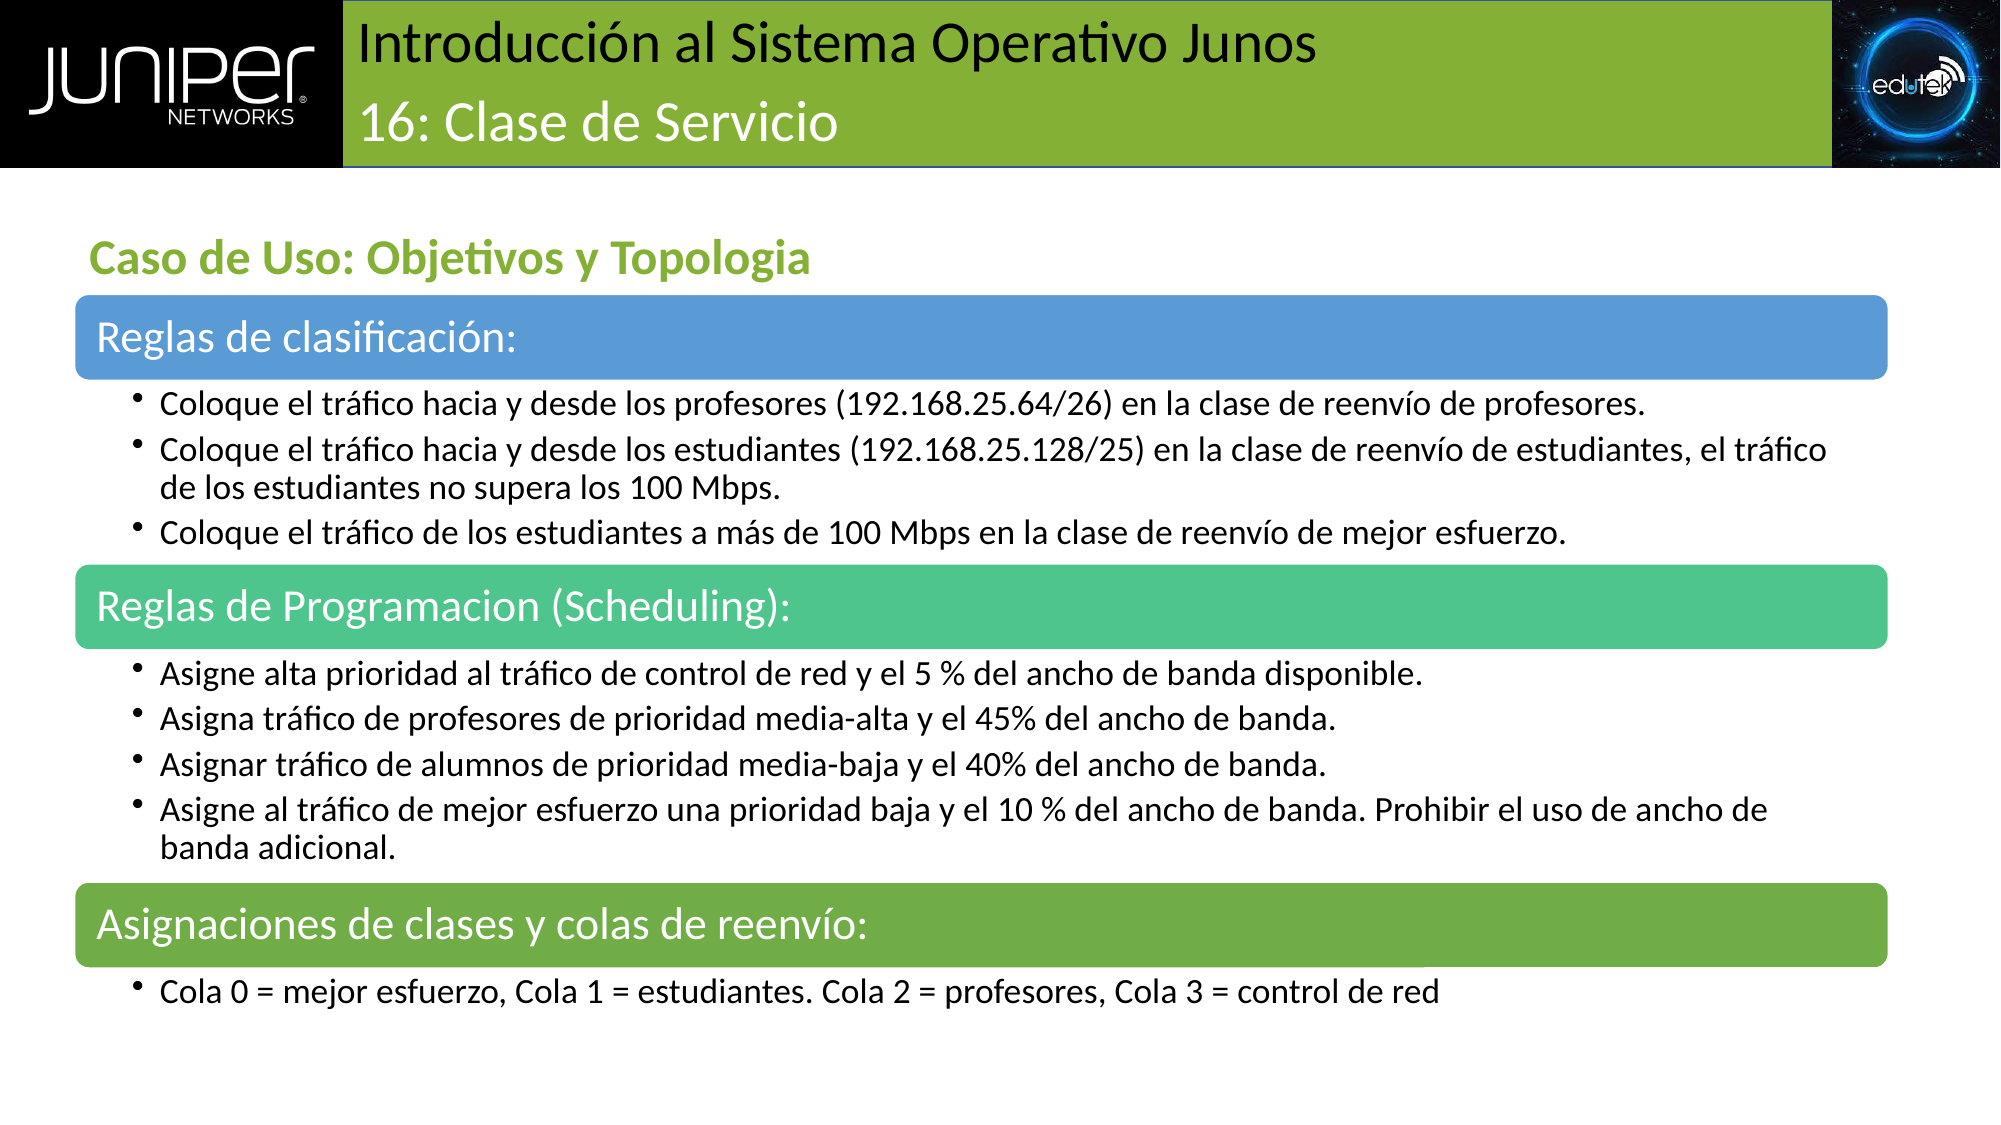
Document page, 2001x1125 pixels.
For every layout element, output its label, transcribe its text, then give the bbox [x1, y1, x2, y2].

list Caso de Uso: Objetivos y Topologia [74, 223, 1949, 938]
picture [1832, 84, 2000, 168]
picture [0, 0, 343, 168]
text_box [74, 280, 1889, 1042]
list 16: Clase de Servicio [342, 83, 1606, 168]
title Introducción al Sistema Operativo Junos [342, 3, 2000, 84]
